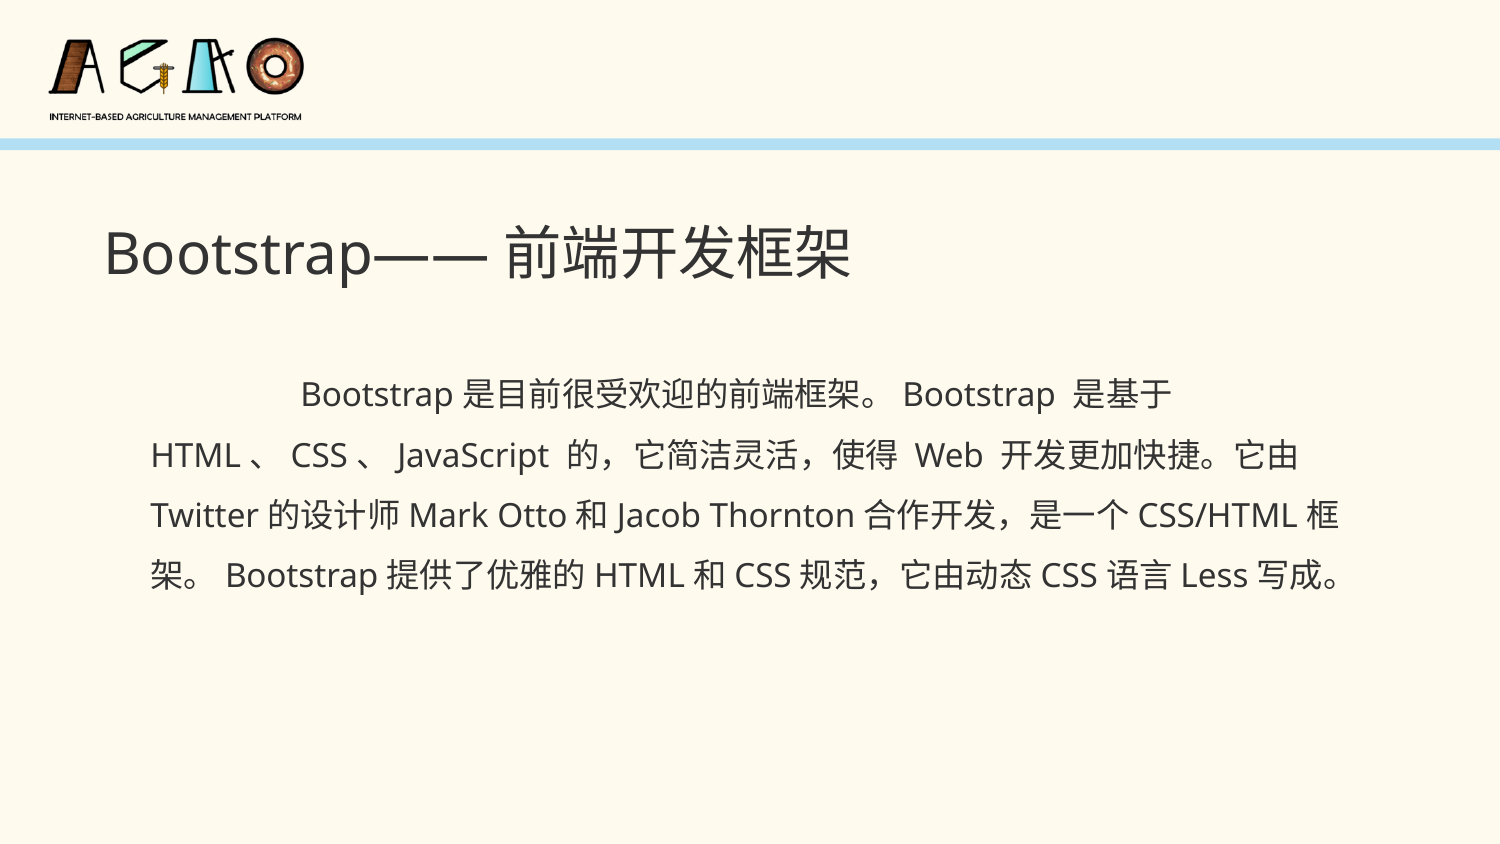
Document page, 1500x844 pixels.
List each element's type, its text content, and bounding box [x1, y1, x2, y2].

text_box Bootstrap——前端开发框架 [88, 173, 1353, 294]
text_box Bootstrap是目前很受欢迎的前端框架。Bootstrap 是基于 HTML、CSS、JavaScript 的，它简洁灵活，使得 Web 开发更加快捷。它由Twitter的设计师Mark Otto和Jacob Thornton合作开发，是一个CSS/HTML框架。Bootstrap提供了优雅的HTML和CSS规范，它由动态CSS语言Less写成。 [135, 339, 1365, 602]
text_box [0, 136, 1500, 152]
picture [41, 32, 310, 125]
